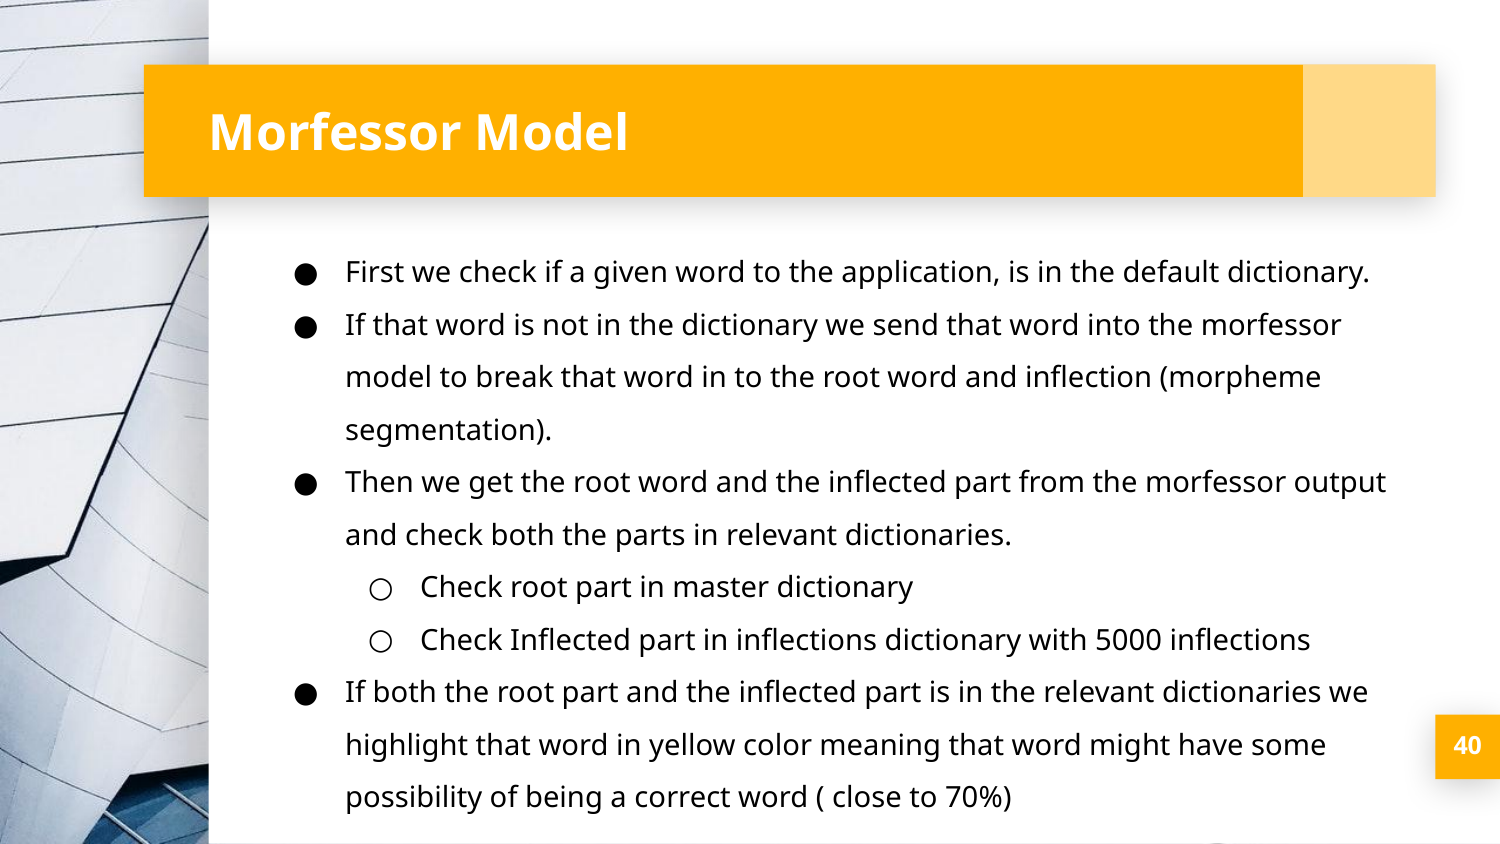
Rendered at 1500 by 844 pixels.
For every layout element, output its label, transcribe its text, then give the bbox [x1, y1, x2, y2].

slide_number ‹#› [1435, 714, 1500, 780]
title Morfessor Model [193, 64, 1300, 197]
picture [0, 0, 208, 844]
list First we check if a given word to the application, is in the default dictionary. If that word is not in the dictionary we send that word into the morfessor model to break that word in to the root word and inflection (morpheme segmentation). Then we get the root word and the inflected part from the morfessor output and check both the parts in relevant dictionaries. Check root part in master dictionary Check Inflected part in inflections dictionary with 5000 inflections If both the root part and the inflected part is in the relevant dictionaries we highlight that word in yellow color meaning that word might have some possibility of being a correct word ( close to 70%) [255, 221, 1418, 704]
